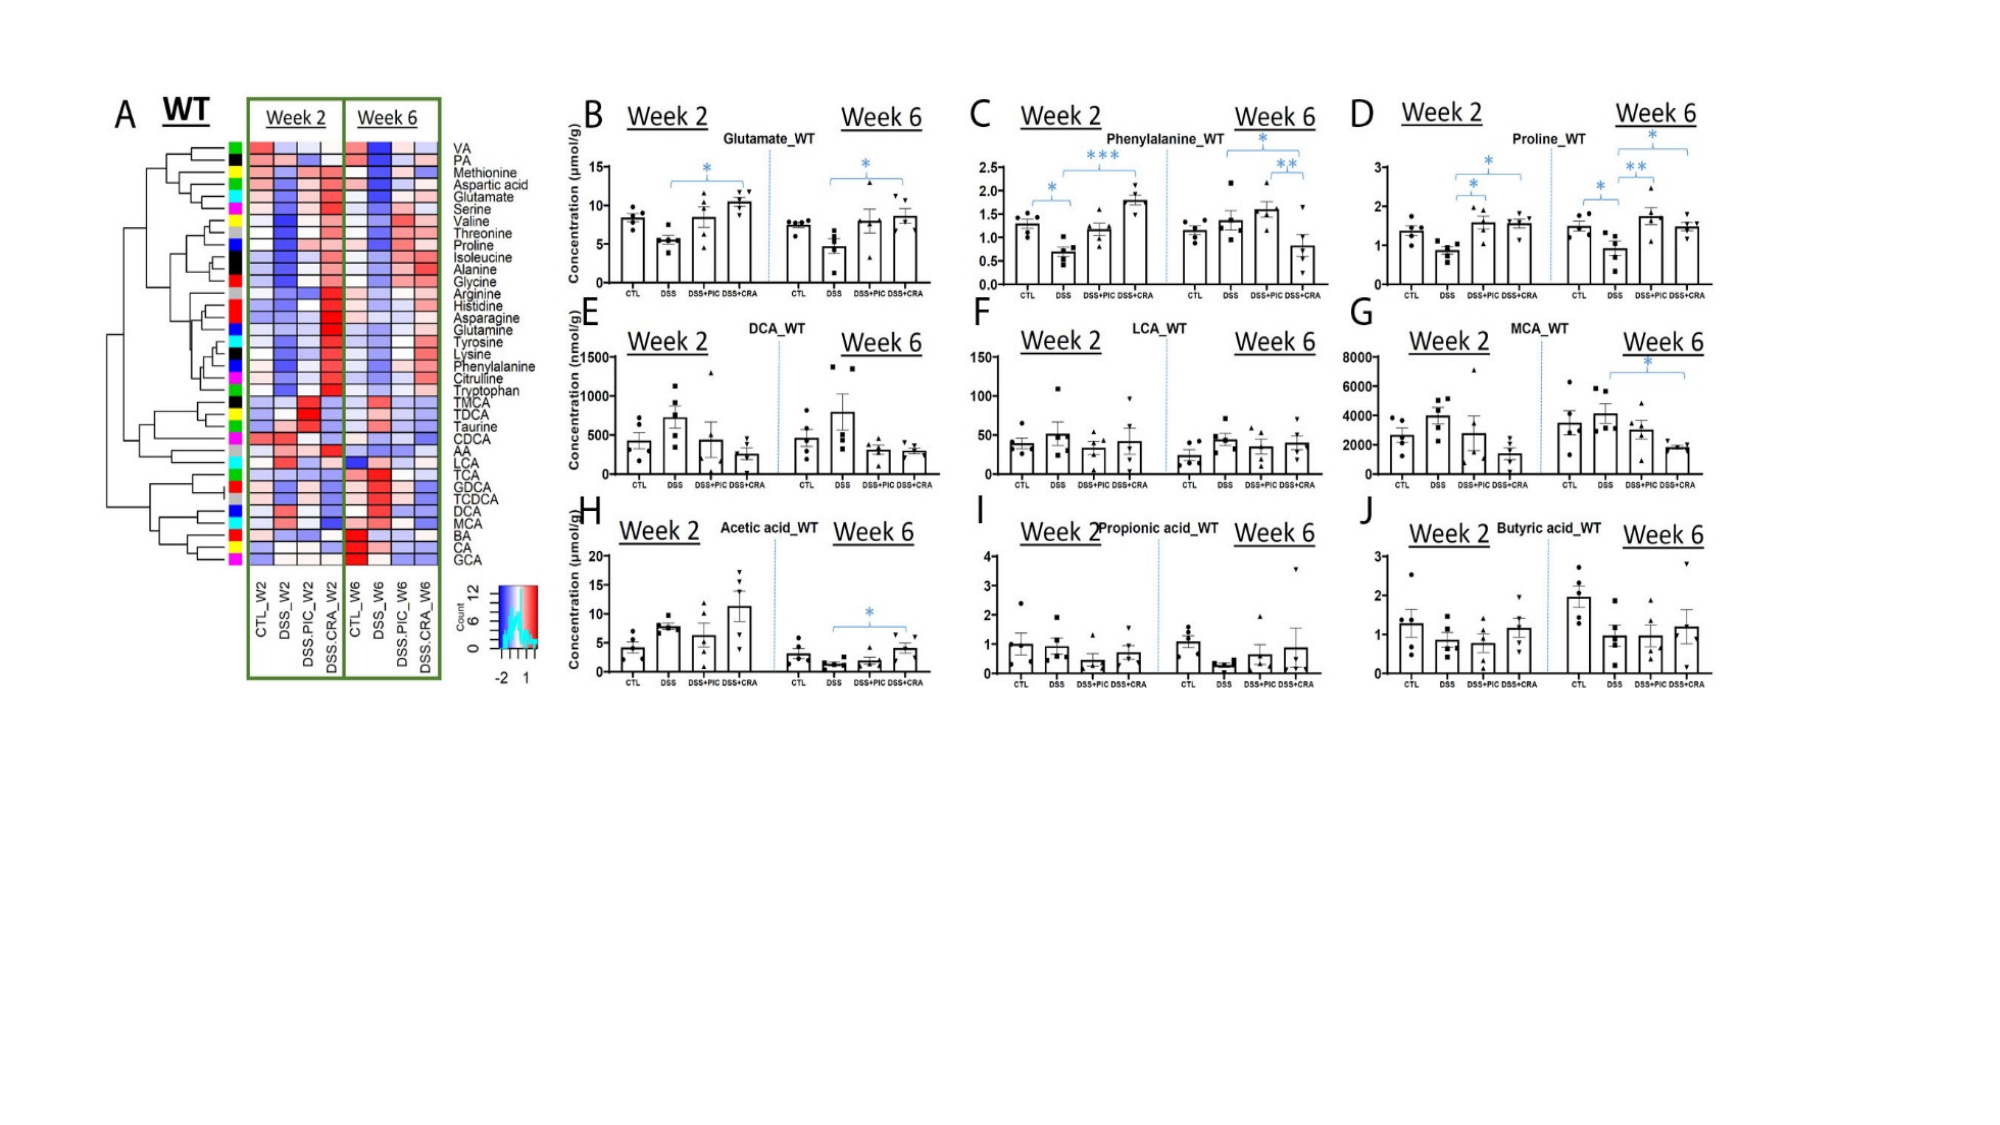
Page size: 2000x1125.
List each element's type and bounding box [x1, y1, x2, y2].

picture [99, 87, 1738, 688]
